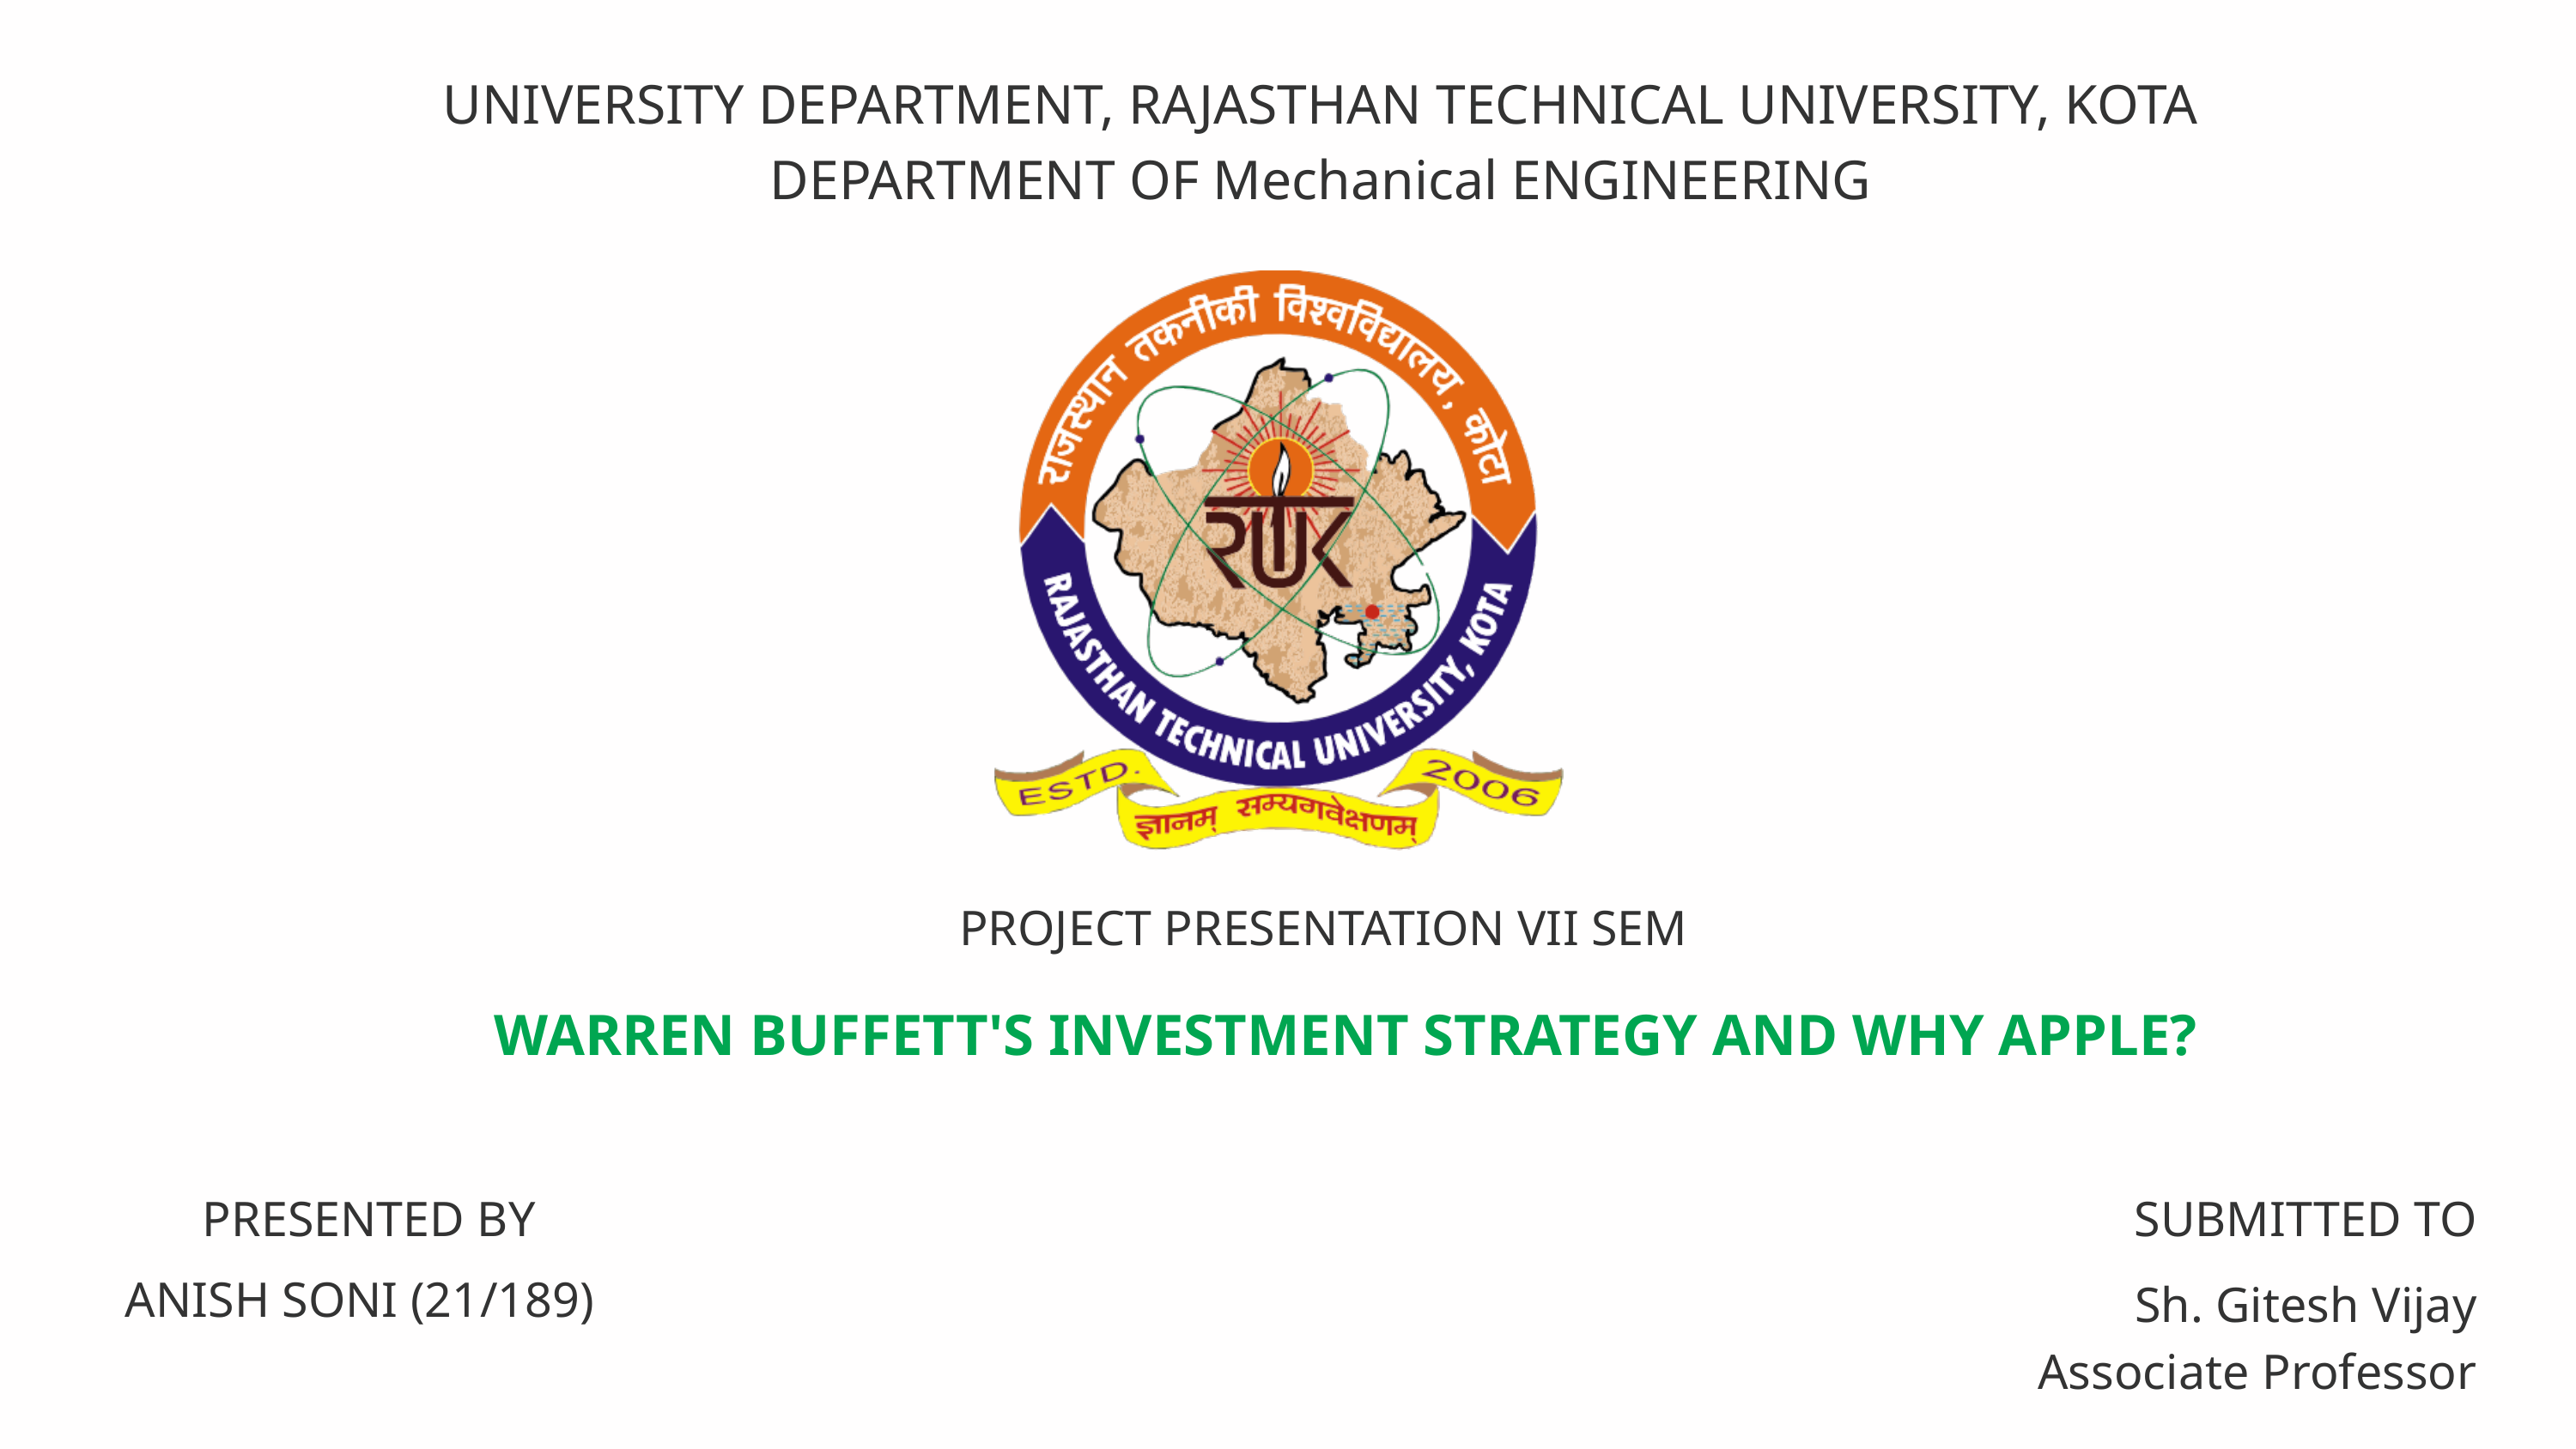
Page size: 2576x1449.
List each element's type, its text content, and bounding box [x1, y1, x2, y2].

text_box ANISH SONI (21/189) [125, 1259, 742, 1394]
text_box WARREN BUFFETT'S INVESTMENT STRATEGY AND WHY APPLE? [469, 988, 2224, 1067]
text_box PROJECT PRESENTATION VII SEM [819, 888, 1829, 955]
text_box [993, 270, 1564, 851]
text_box UNIVERSITY DEPARTMENT, RAJASTHAN TECHNICAL UNIVERSITY, KOTA DEPARTMENT OF Mechanical ENGINEERING [66, 59, 2576, 211]
text_box Sh. Gitesh Vijay Associate Professor [1774, 1264, 2478, 1449]
text_box SUBMITTED TO [2022, 1179, 2478, 1246]
text_box PRESENTED BY [80, 1179, 536, 1246]
